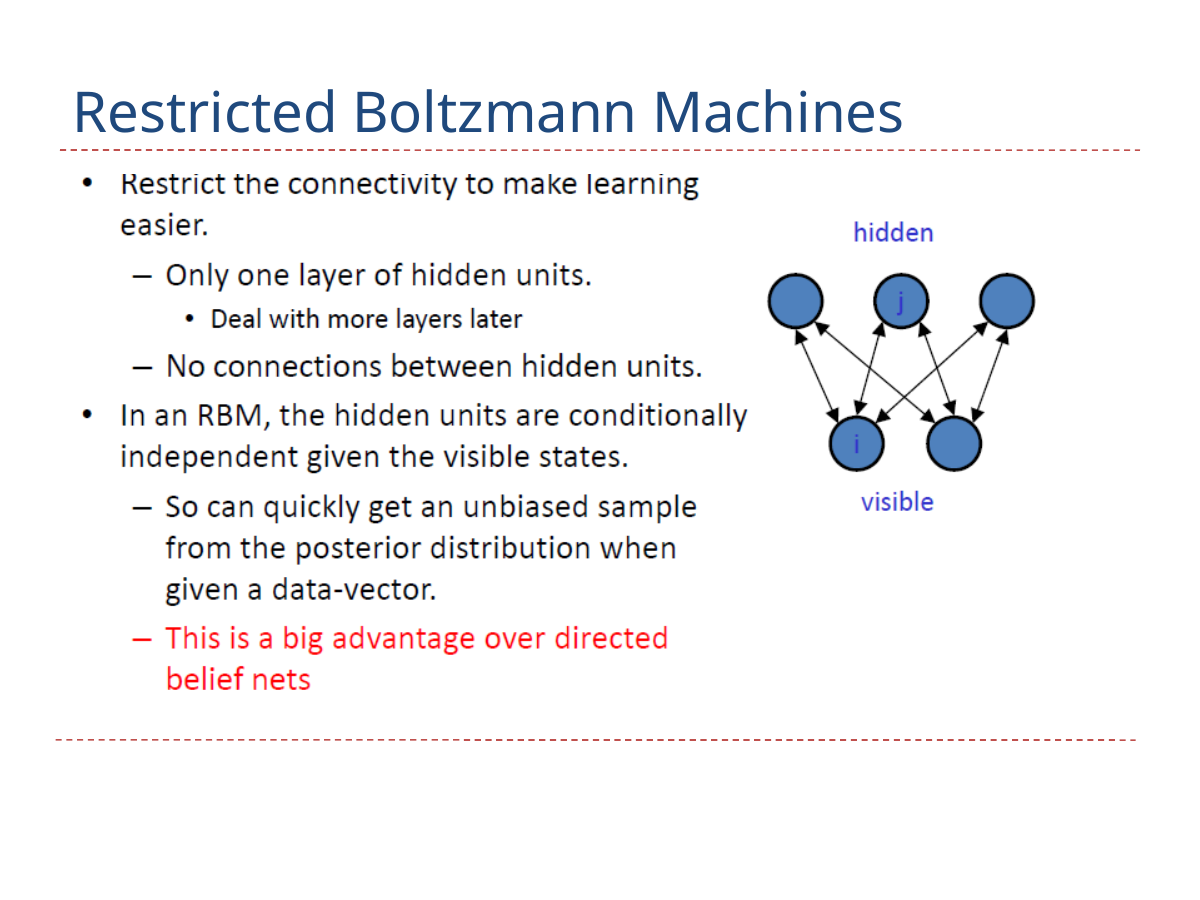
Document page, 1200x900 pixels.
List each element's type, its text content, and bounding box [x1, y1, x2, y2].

picture [62, 174, 1062, 701]
title Restricted Boltzmann Machines [60, 20, 1140, 150]
